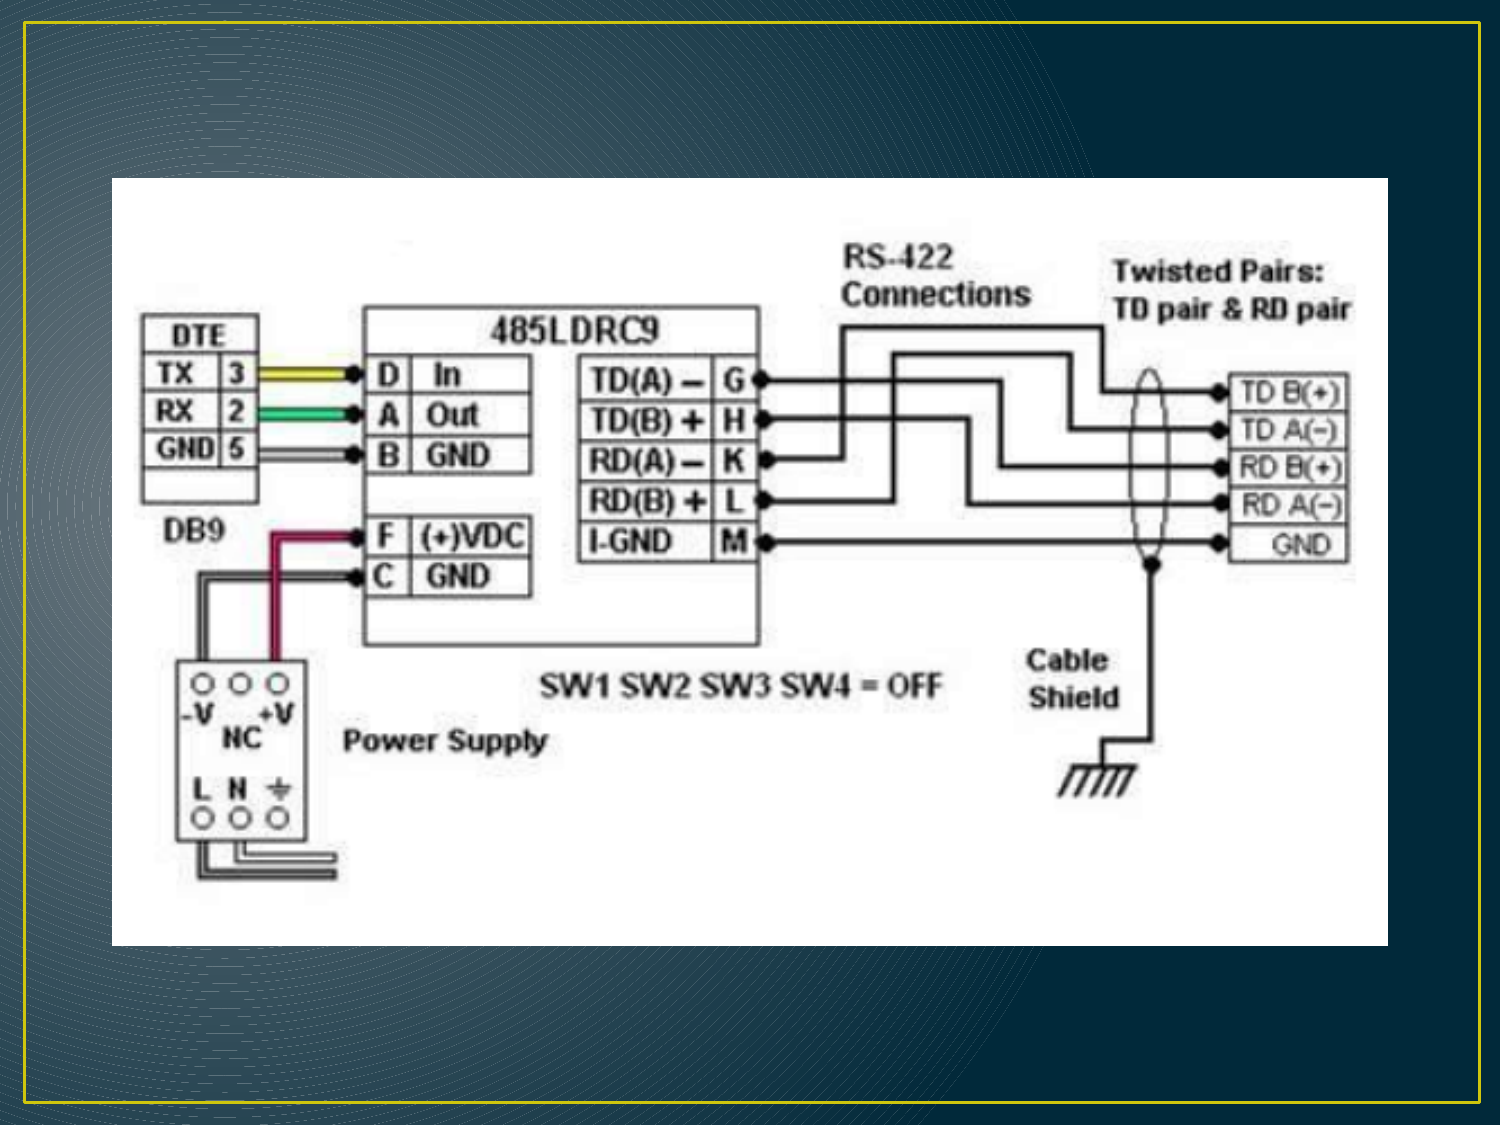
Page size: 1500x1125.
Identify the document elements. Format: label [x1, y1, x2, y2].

picture [112, 172, 1387, 947]
picture [998, 952, 1010, 960]
